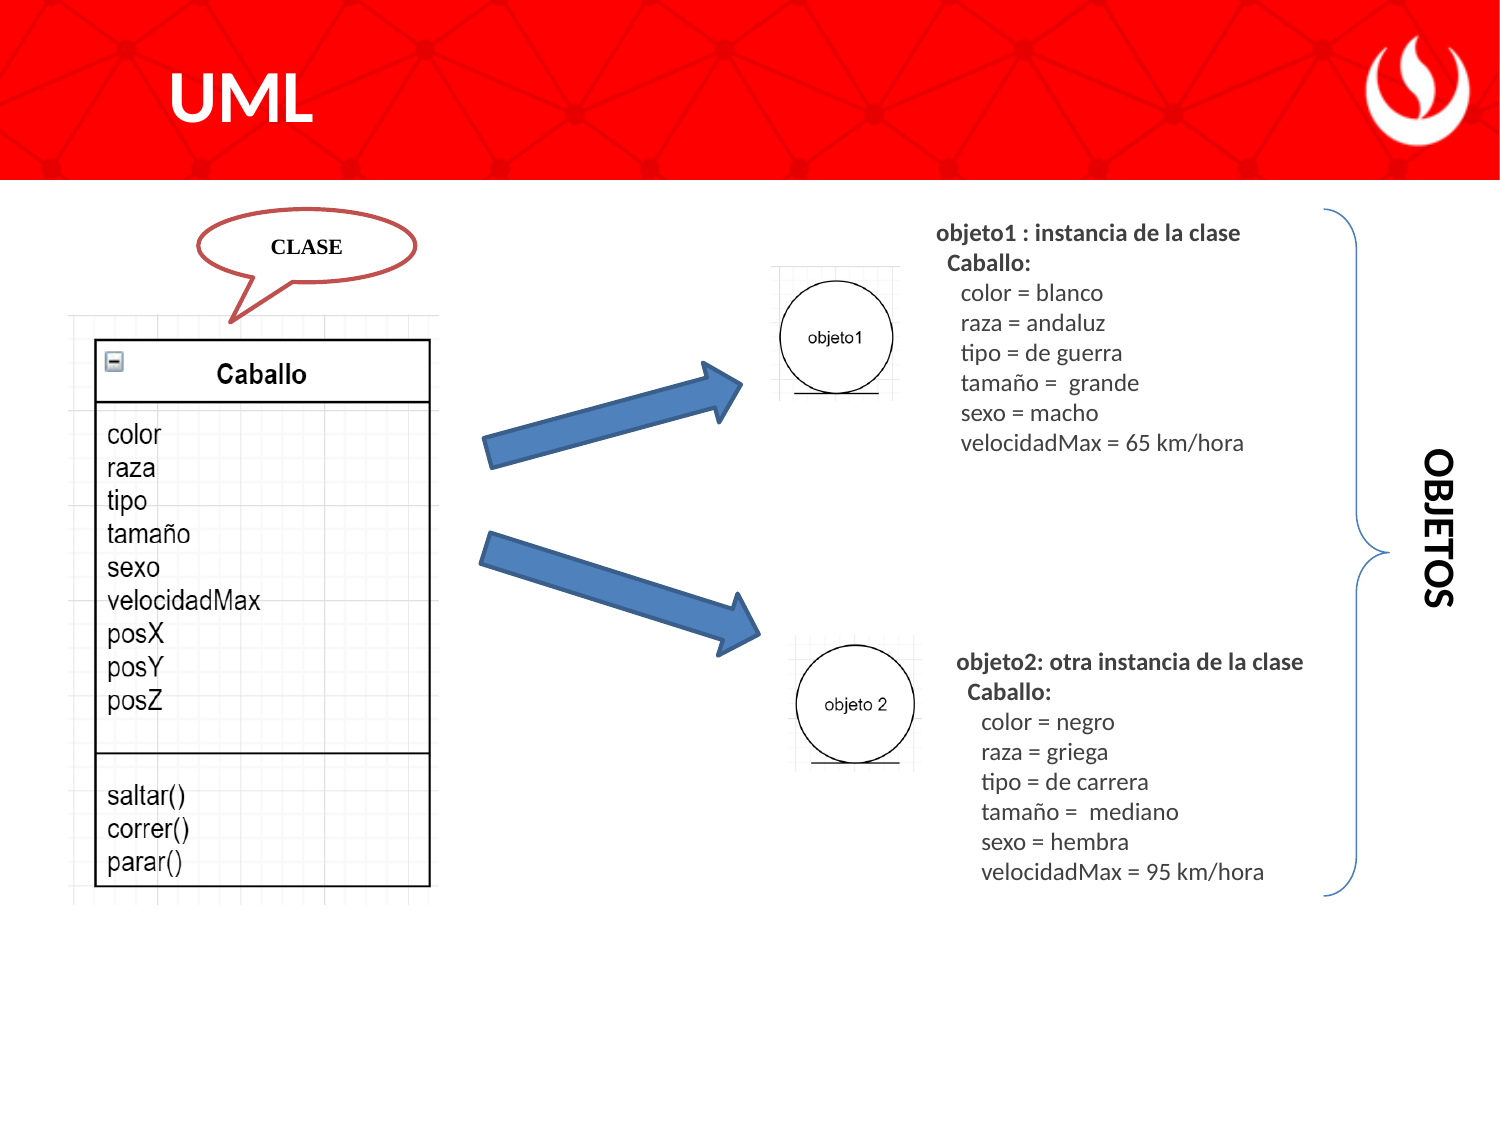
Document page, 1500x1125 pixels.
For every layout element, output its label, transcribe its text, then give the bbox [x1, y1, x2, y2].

text_box [478, 530, 761, 658]
text_box [481, 360, 743, 471]
text_box CLASE [196, 206, 418, 313]
text_box objeto1 : instancia de la clase Caballo: color = blanco raza = andaluz tipo = de guerra tamaño = grande sexo = macho velocidadMax = 65 km/hora [921, 209, 1323, 464]
picture [0, 0, 1500, 180]
picture [771, 266, 900, 401]
text_box [1323, 208, 1390, 897]
text_box objeto2: otra instancia de la clase Caballo: color = negro raza = griega tipo = de carrera tamaño = mediano sexo = hembra velocidadMax = 95 km/hora [941, 638, 1323, 893]
text_box UML [153, 39, 772, 145]
picture [788, 635, 922, 772]
text_box OBJETOS [1408, 354, 1477, 704]
text_box objeto2: otra instancia de la clase Caballo: color = negro raza = griega tipo = de carrera tamaño = mediano sexo = hembra velocidadMax = 95 km/hora [1340, 638, 1377, 893]
picture [68, 314, 439, 906]
